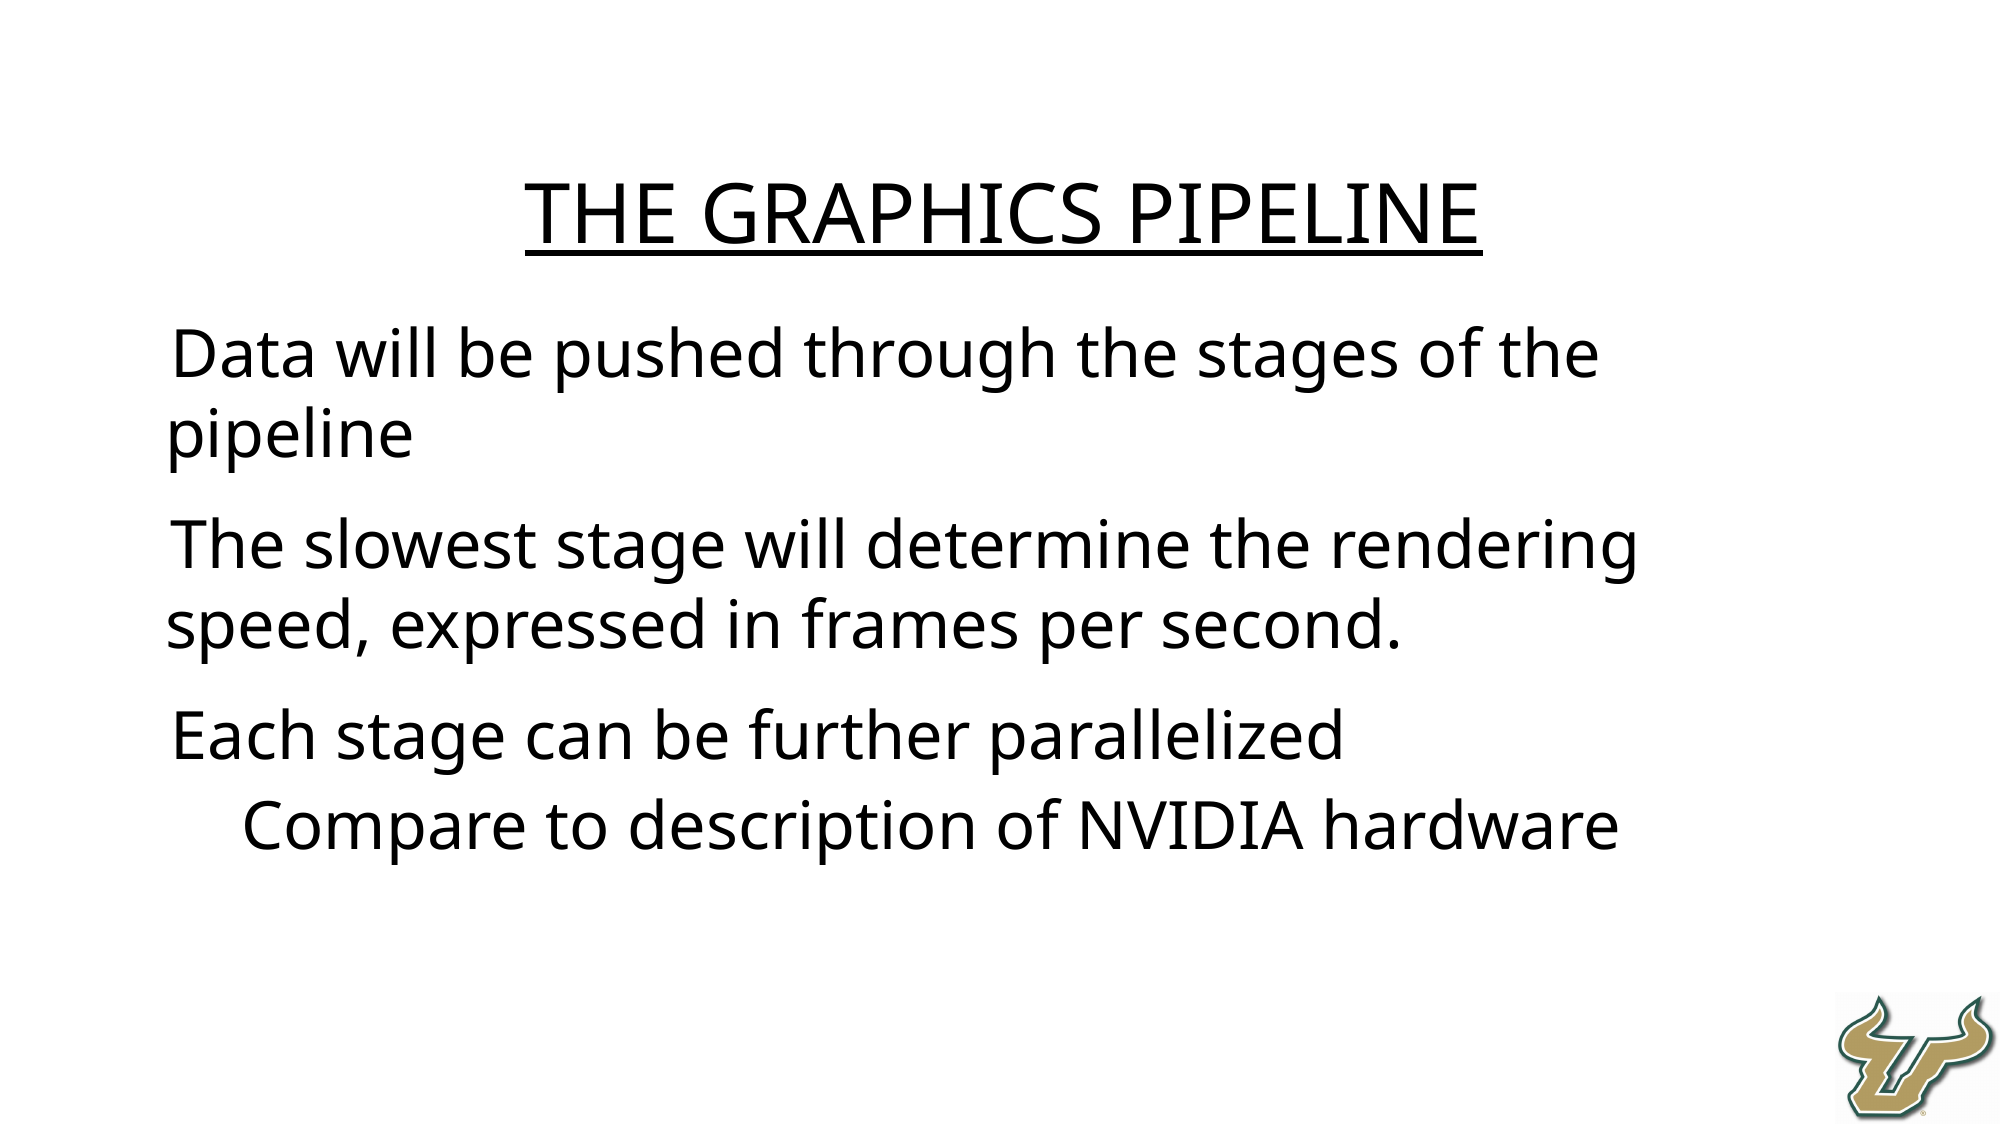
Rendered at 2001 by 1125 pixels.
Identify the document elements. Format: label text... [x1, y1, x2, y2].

list The Graphics Pipeline Data will be pushed through the stages of the pipeline The slowest stage will determine the rendering speed, expressed in frames per second. Each stage can be further parallelized Compare to description of NVIDIA hardware [150, 135, 1850, 990]
picture [1835, 992, 2000, 1124]
